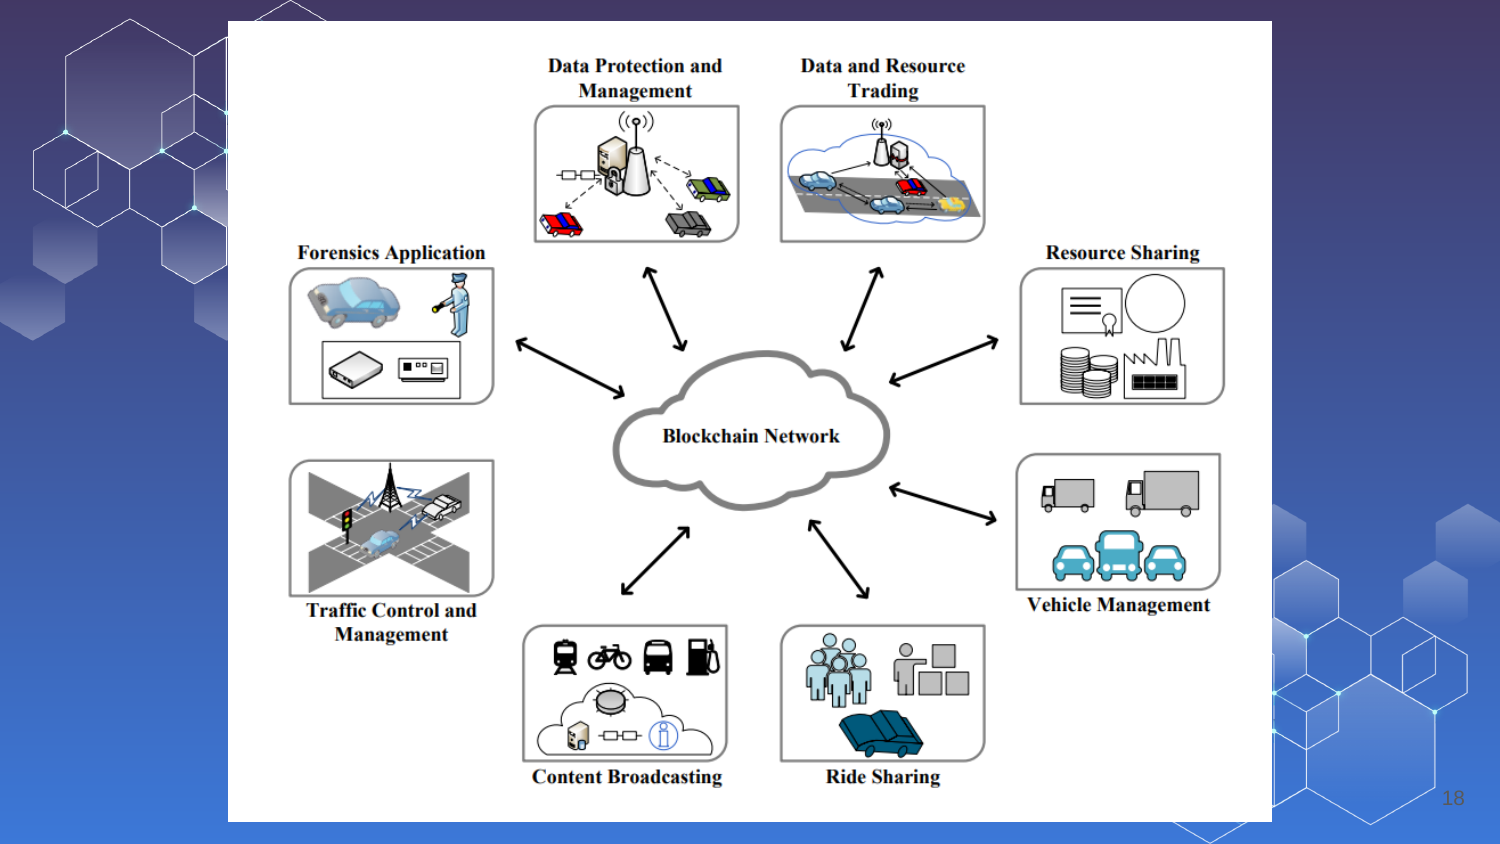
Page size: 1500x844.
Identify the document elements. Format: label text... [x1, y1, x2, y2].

slide_number ‹#› [1389, 764, 1480, 830]
picture [0, 0, 1500, 844]
